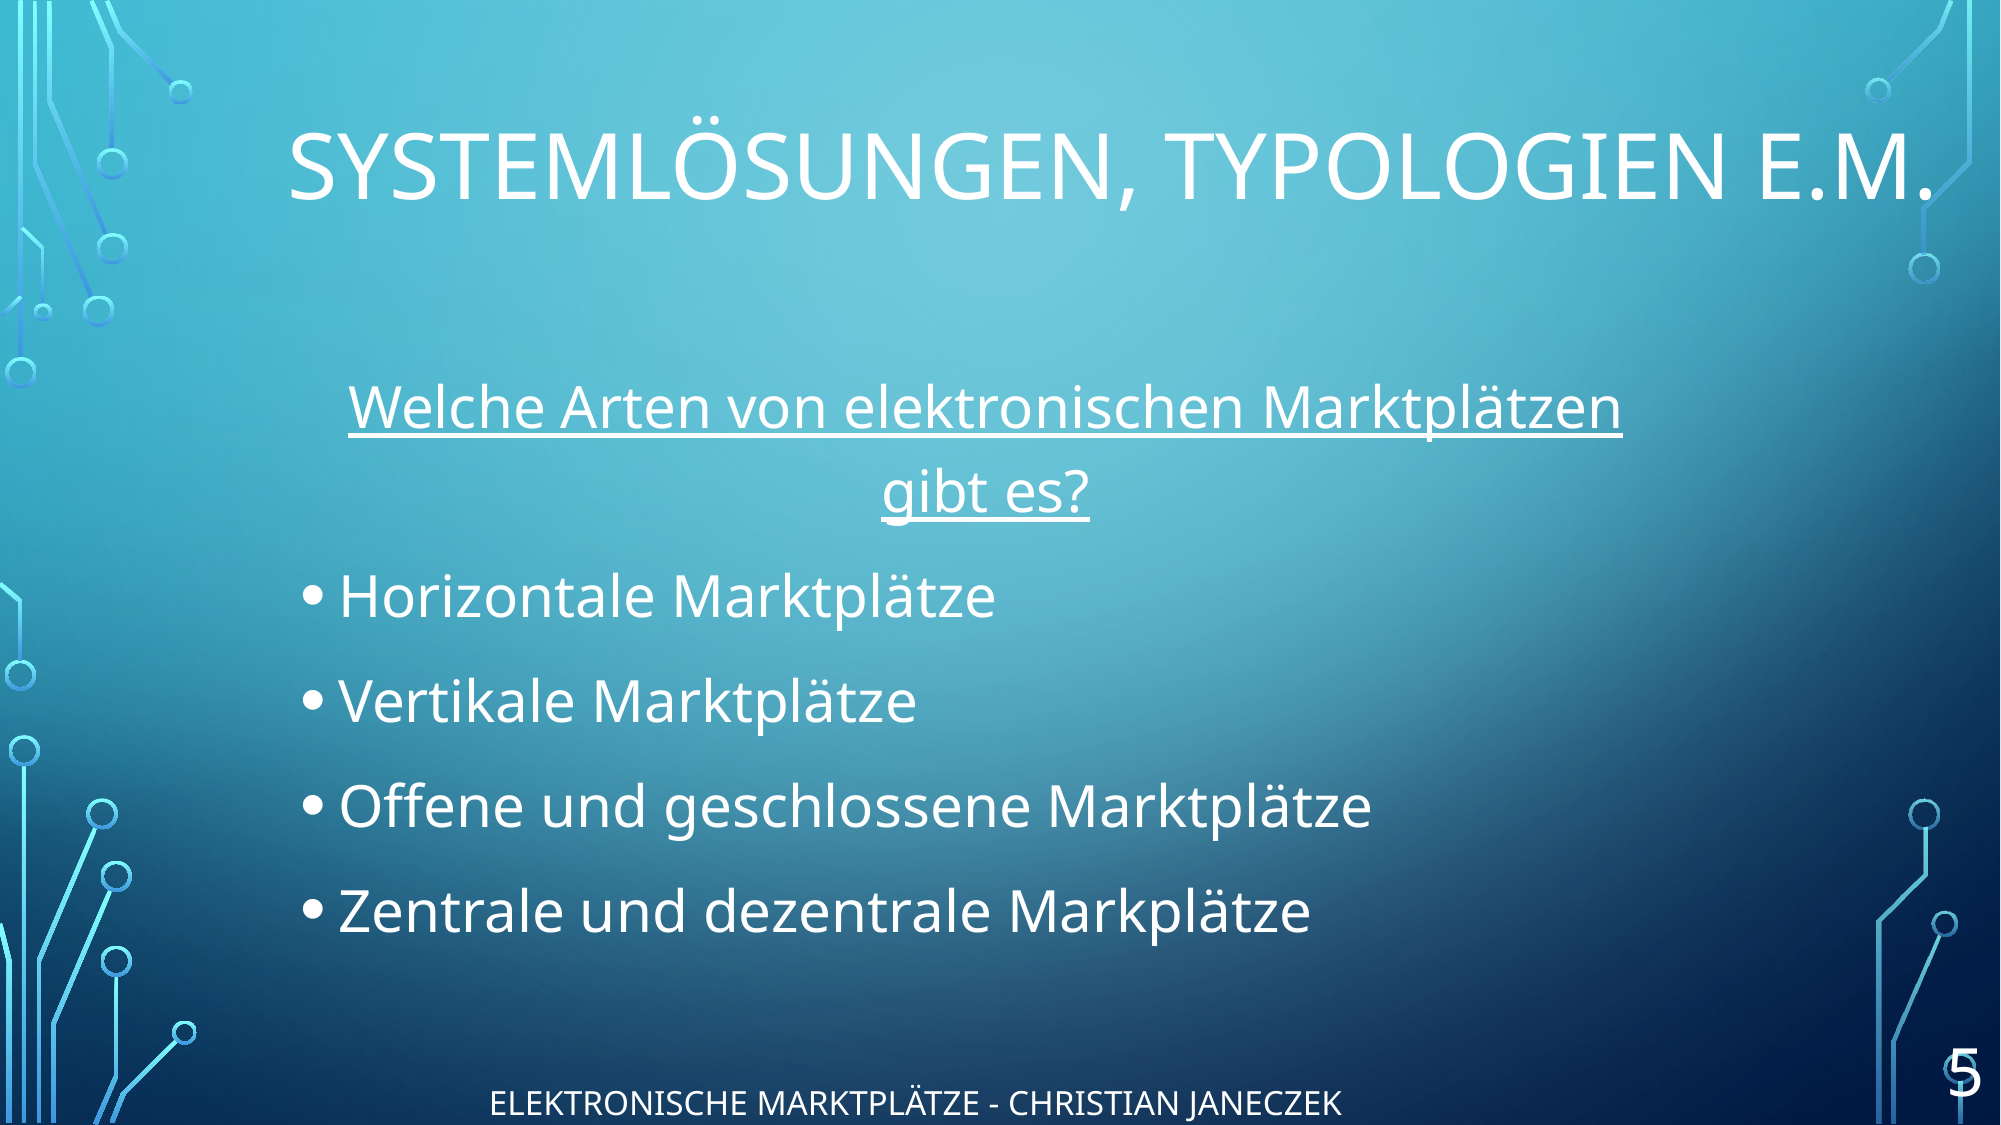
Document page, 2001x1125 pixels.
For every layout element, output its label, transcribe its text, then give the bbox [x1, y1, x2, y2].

list Welche Arten von elektronischen Marktplätzen gibt es? Horizontale Marktplätze Vertikale Marktplätze Offene und geschlossene Marktplätze Zentrale und dezentrale Markplätze [285, 349, 1686, 897]
slide_number 5 [1825, 1024, 2000, 1125]
title SystemLösungen, TypoLOGIEN E.M. [272, 46, 2000, 294]
footer Elektronische Marktplätze - Christian Janeczek [473, 1071, 1498, 1125]
